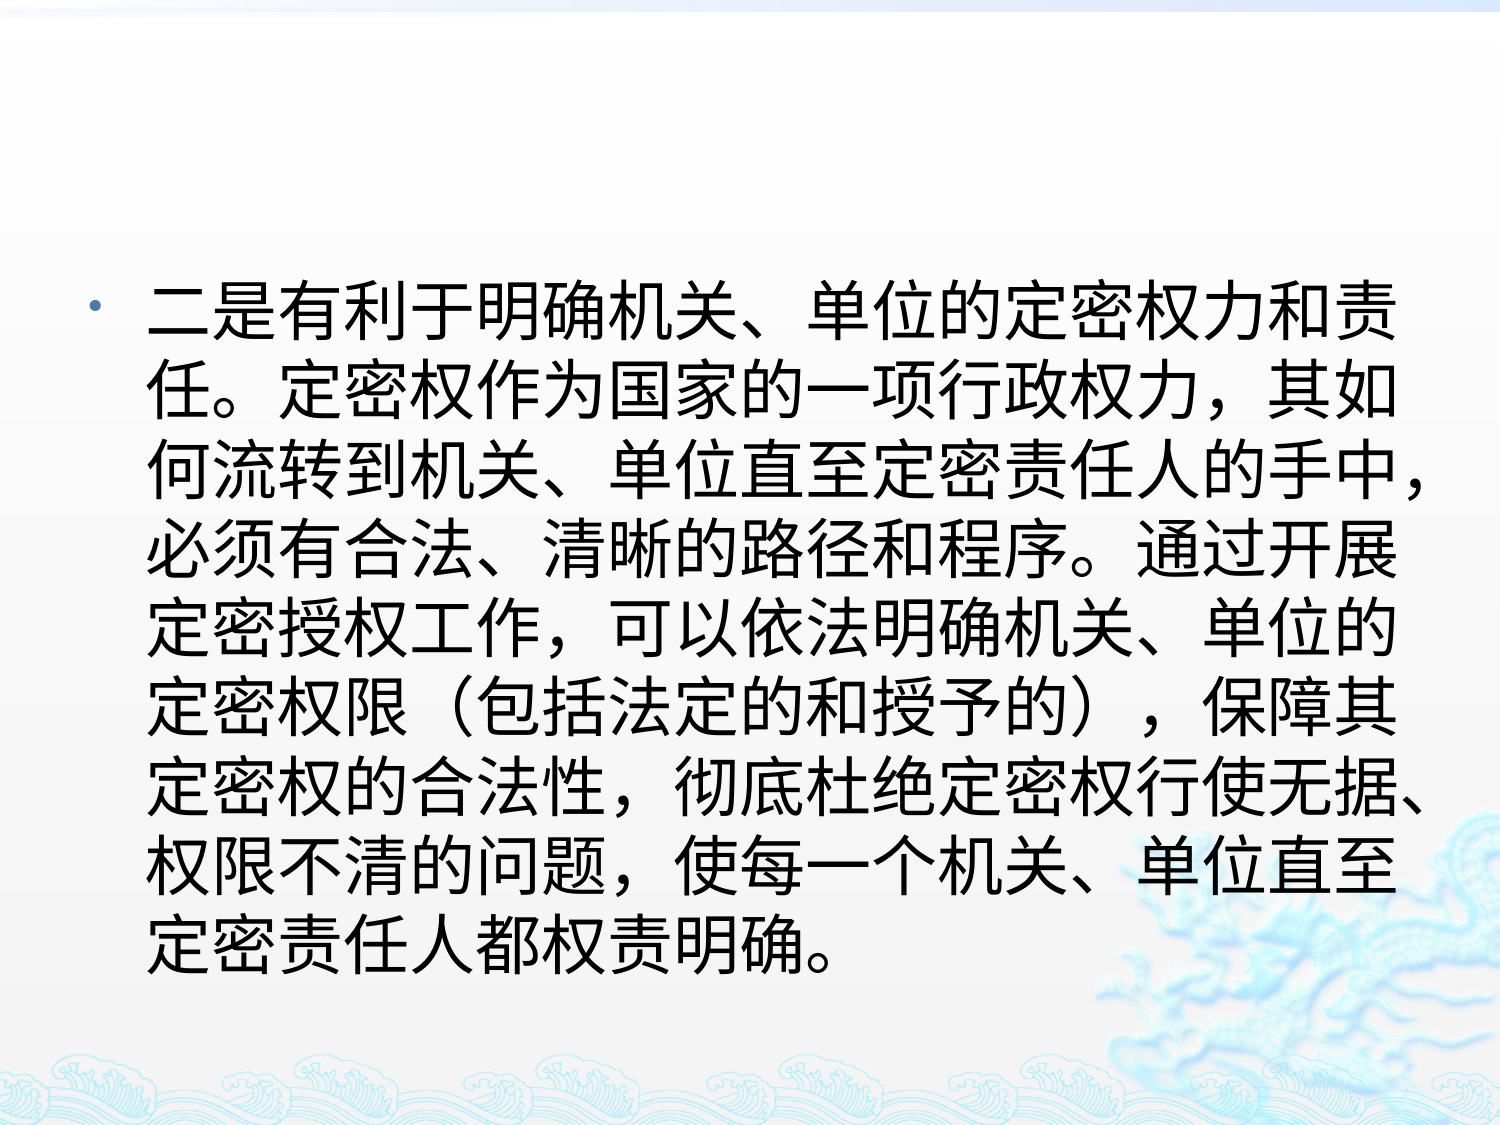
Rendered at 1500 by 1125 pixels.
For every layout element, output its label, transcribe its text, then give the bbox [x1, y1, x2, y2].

list 二是有利于明确机关、单位的定密权力和责任。定密权作为国家的一项行政权力，其如何流转到机关、单位直至定密责任人的手中，必须有合法、清晰的路径和程序。通过开展定密授权工作，可以依法明确机关、单位的定密权限（包括法定的和授予的），保障其定密权的合法性，彻底杜绝定密权行使无据、权限不清的问题，使每一个机关、单位直至定密责任人都权责明确。 [75, 262, 1425, 1005]
